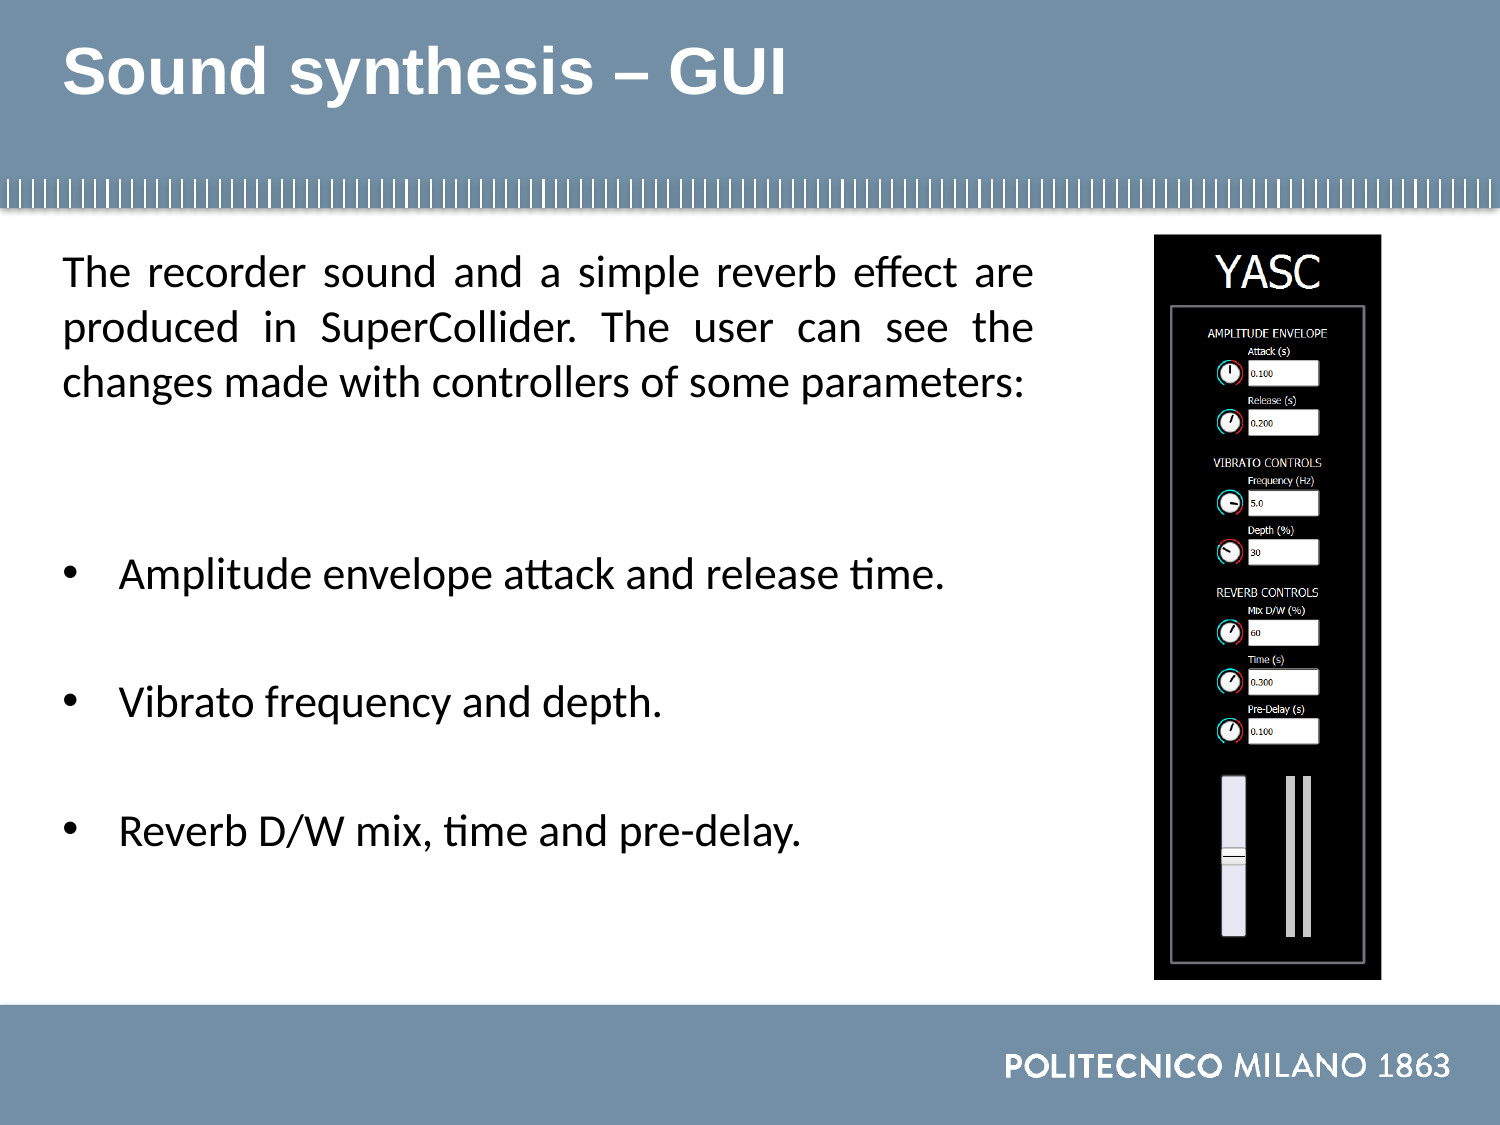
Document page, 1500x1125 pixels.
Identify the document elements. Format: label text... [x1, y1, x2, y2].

picture [1153, 234, 1382, 980]
title Sound synthesis – GUI [47, 20, 1455, 159]
picture [999, 1041, 1456, 1089]
list The recorder sound and a simple reverb effect are produced in SuperCollider. The user can see the changes made with controllers of some parameters: Amplitude envelope attack and release time. Vibrato frequency and depth. Reverb D/W mix, time and pre-delay. [47, 234, 1050, 980]
